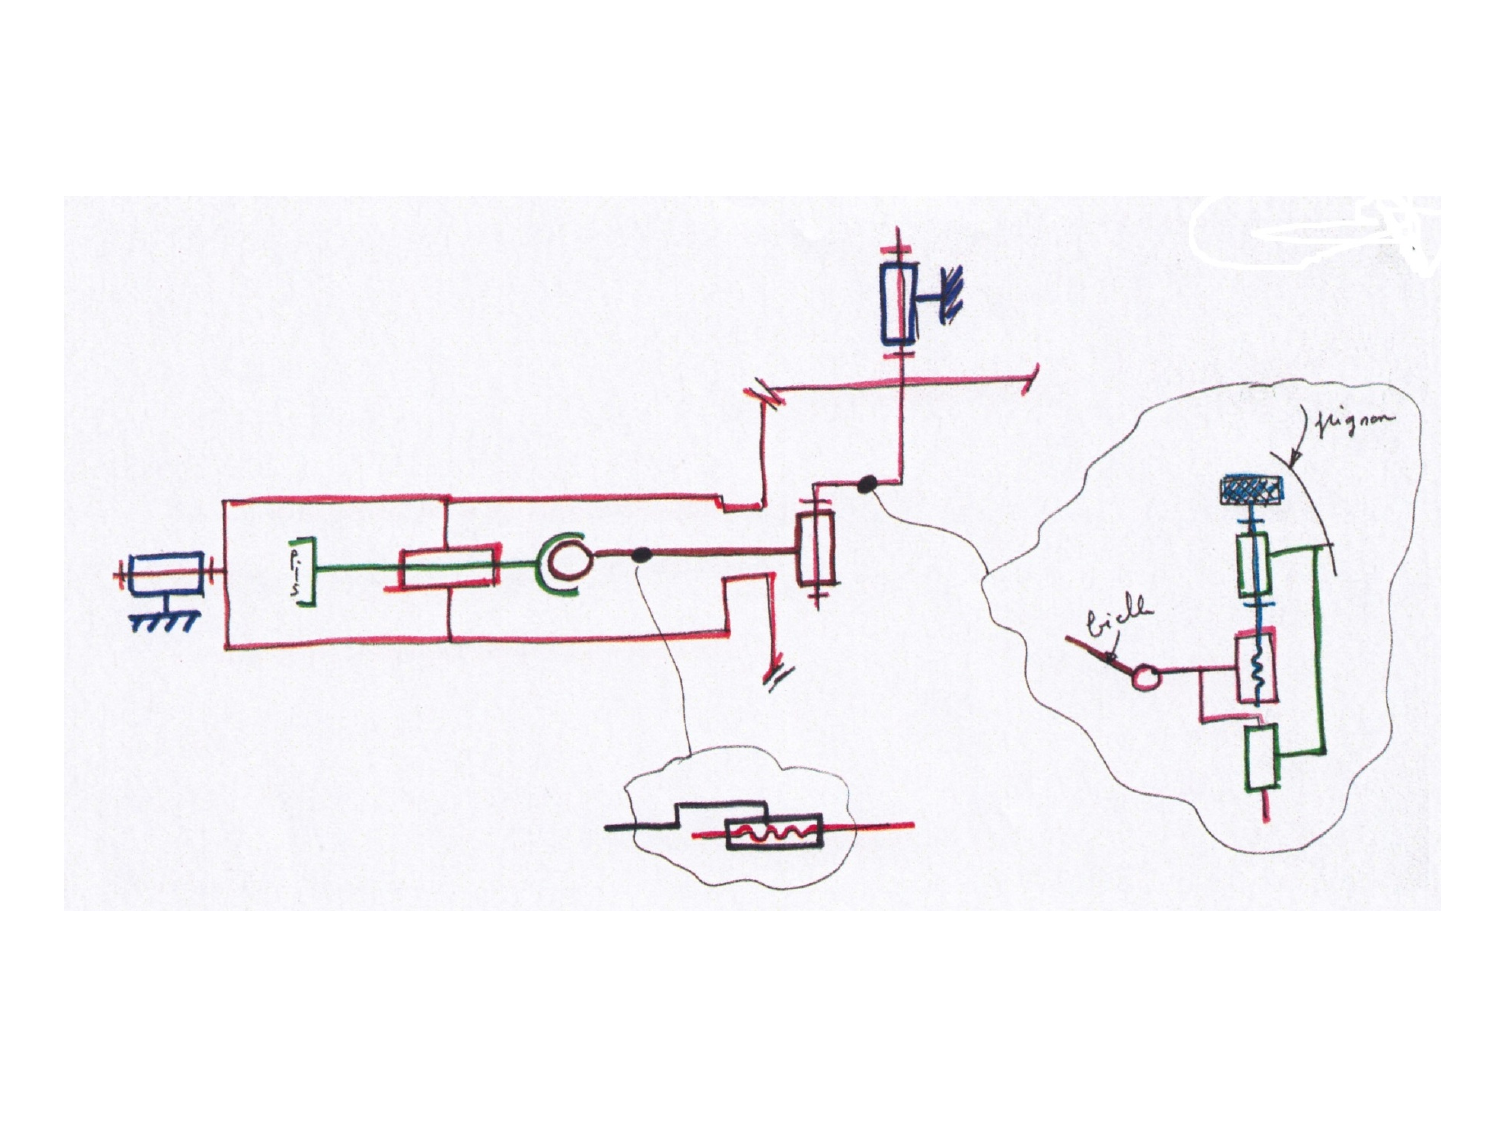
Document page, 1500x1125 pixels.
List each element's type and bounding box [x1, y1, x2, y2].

picture [64, 196, 1442, 911]
